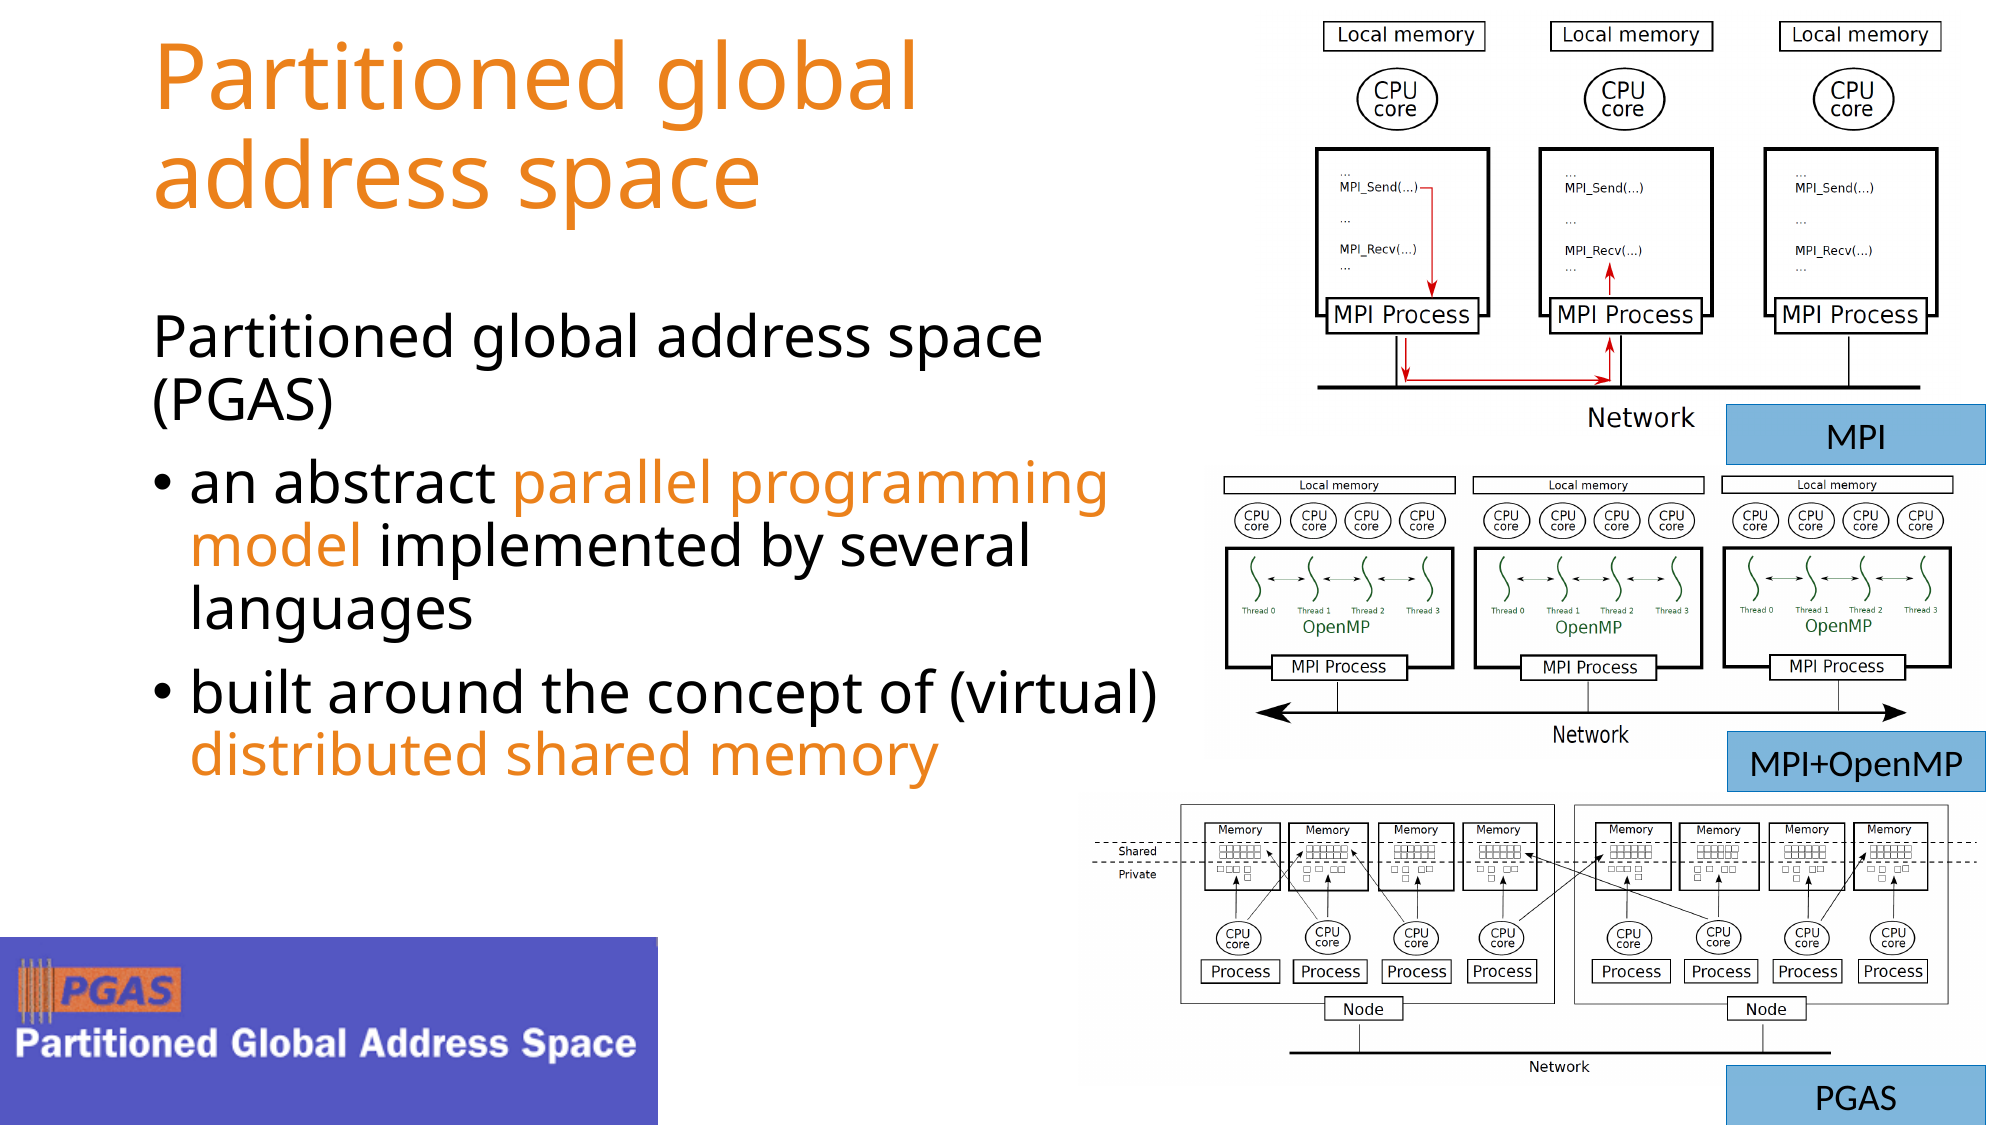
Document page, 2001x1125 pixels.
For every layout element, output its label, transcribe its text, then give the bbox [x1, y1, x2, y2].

list Partitioned global address space (PGAS) an abstract parallel programming model implemented by several languages built around the concept of (virtual) distributed shared memory [137, 299, 1230, 1014]
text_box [1204, 465, 1986, 792]
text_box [1255, 10, 1986, 465]
picture [0, 937, 658, 1125]
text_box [1078, 792, 1986, 1125]
title Partitioned global address space [137, 20, 1255, 238]
